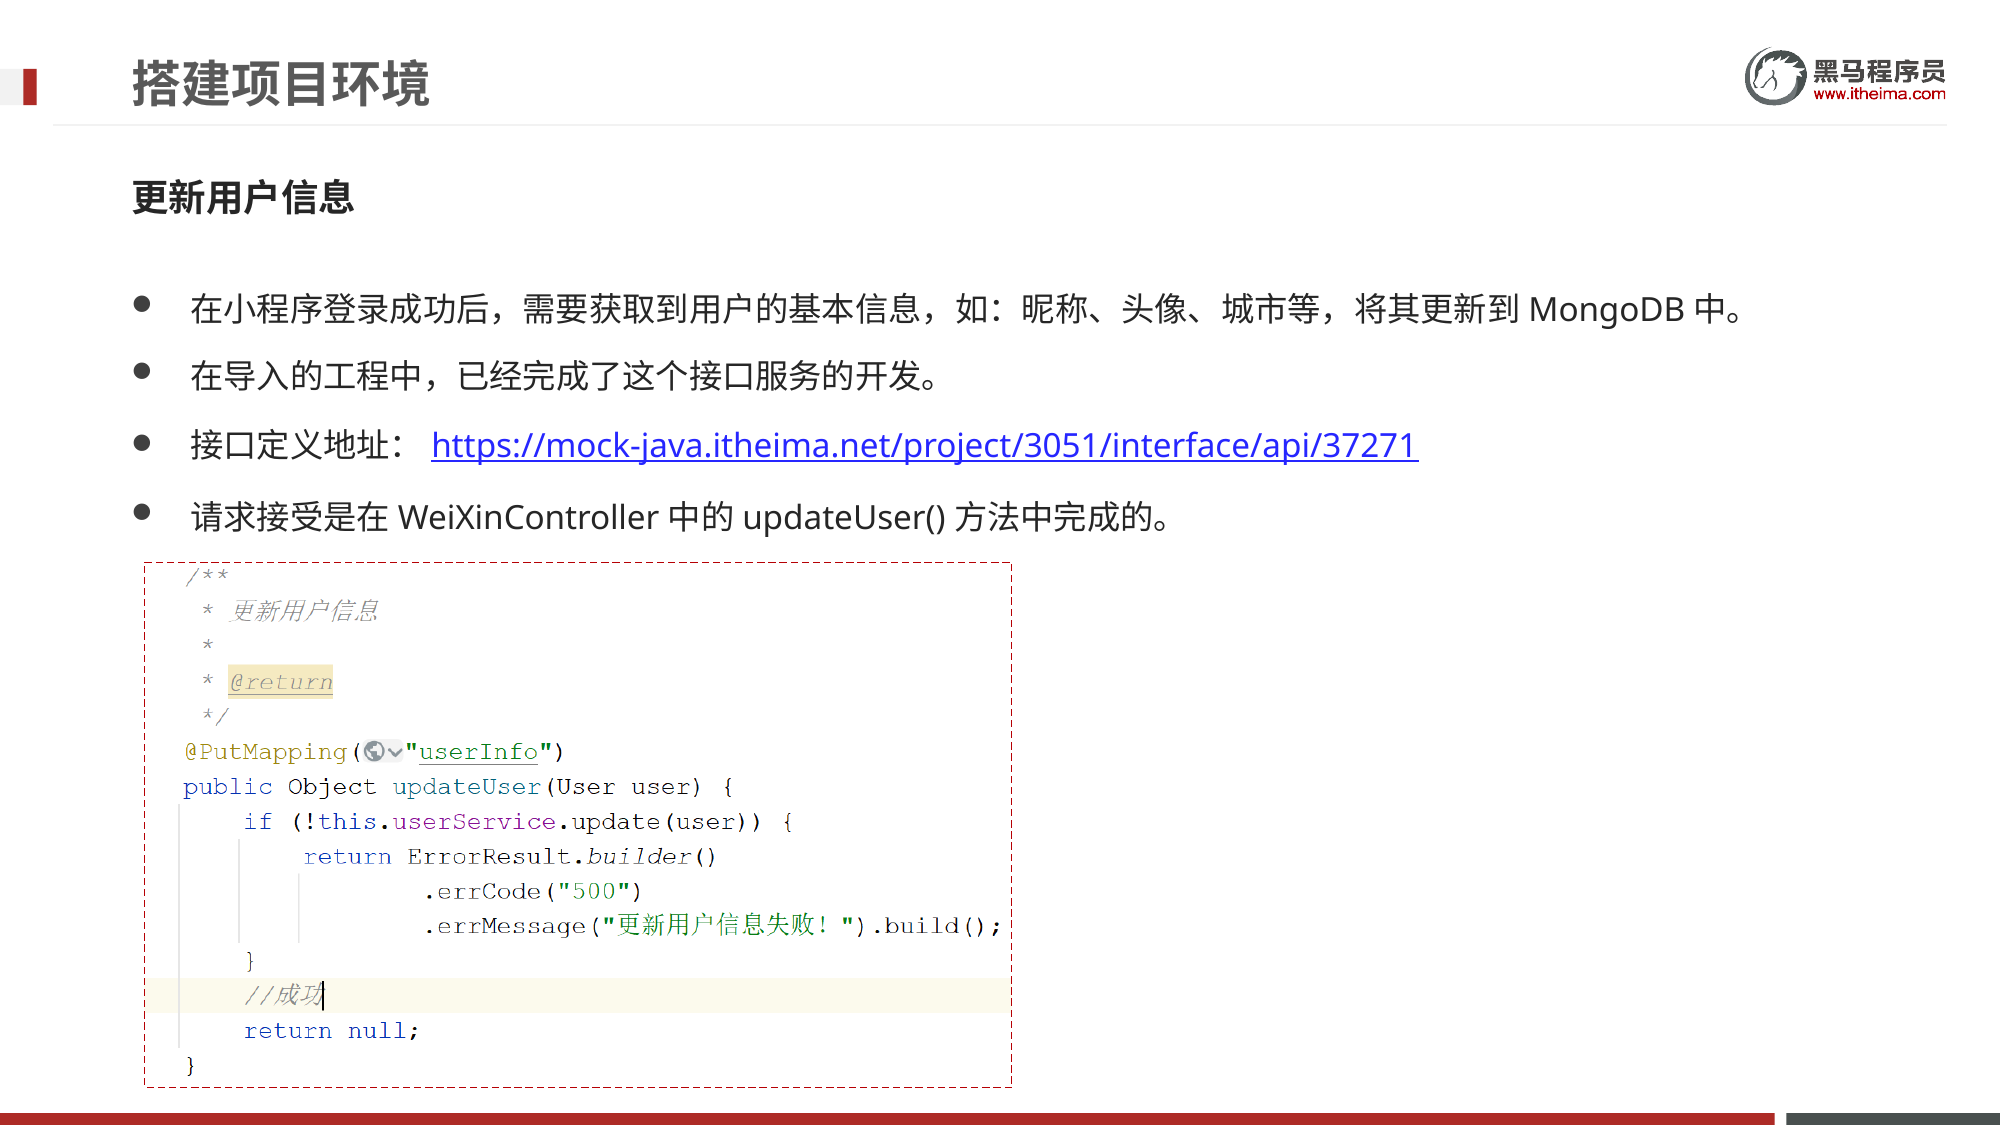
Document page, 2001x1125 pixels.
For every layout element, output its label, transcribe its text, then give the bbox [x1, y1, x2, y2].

list 在小程序登录成功后，需要获取到用户的基本信息，如：昵称、头像、城市等，将其更新到MongoDB中。 在导入的工程中，已经完成了这个接口服务的开发。 接口定义地址：https://mock-java.itheima.net/project/3051/interface/api/37271 请求接受是在WeiXinController中的updateUser()方法中完成的。 [116, 260, 1880, 540]
picture [144, 562, 1013, 1088]
picture [1744, 46, 1946, 106]
list 更新用户信息 [116, 154, 1880, 239]
title 搭建项目环境 [116, 40, 1556, 125]
